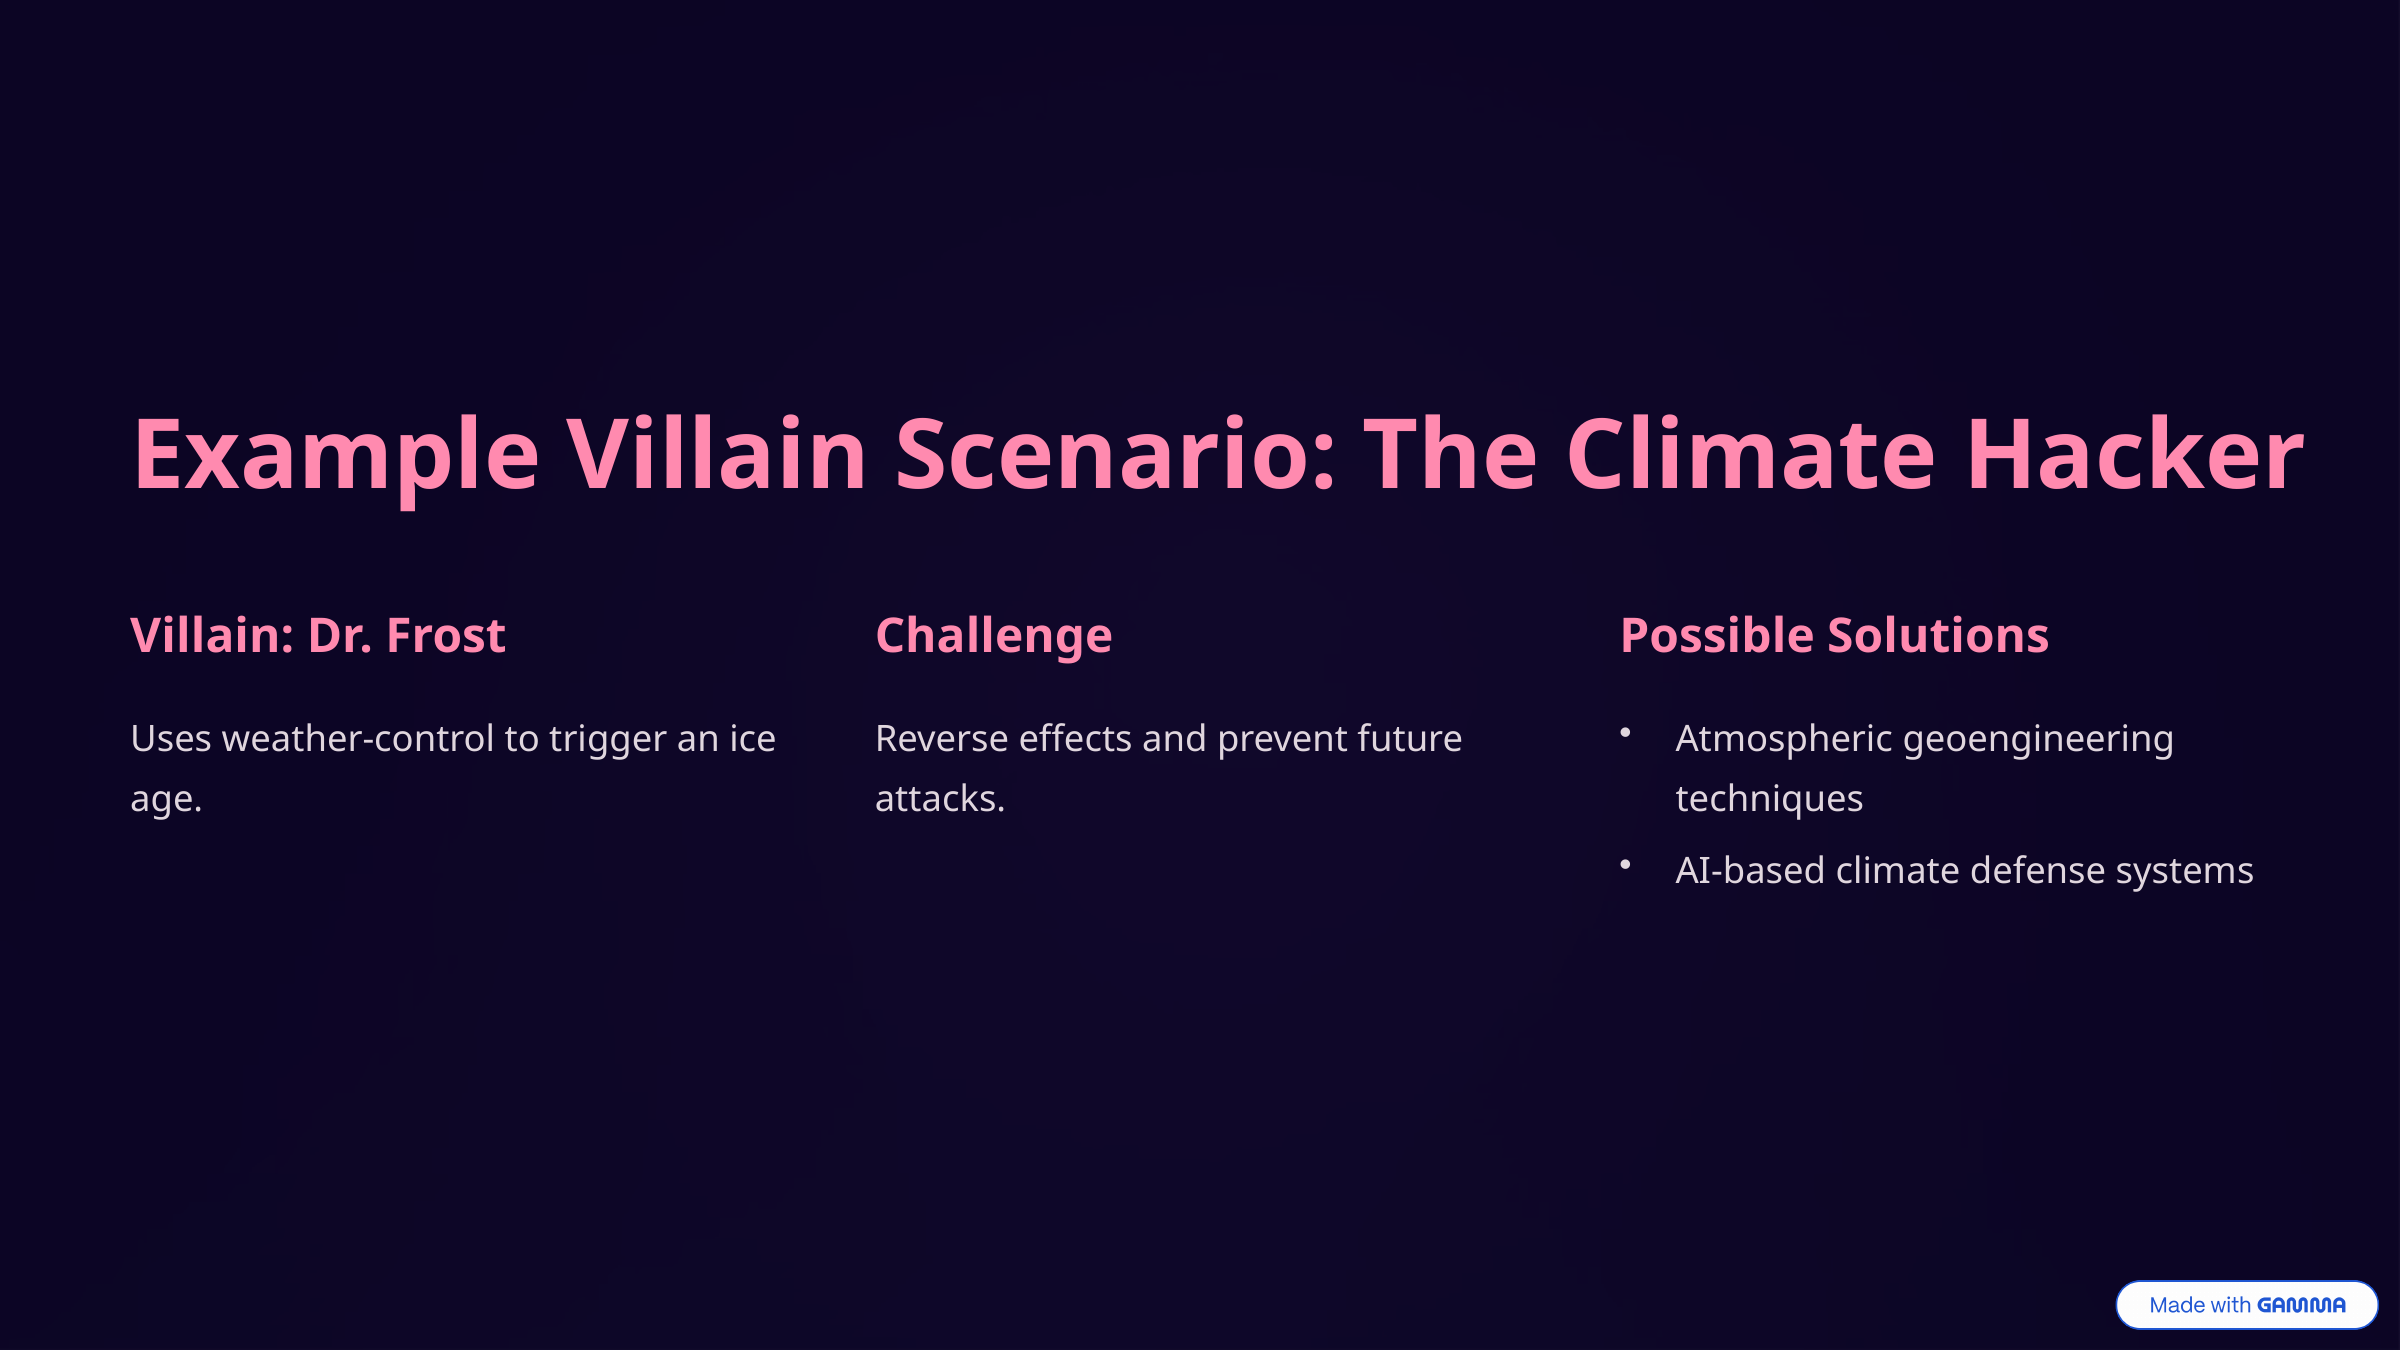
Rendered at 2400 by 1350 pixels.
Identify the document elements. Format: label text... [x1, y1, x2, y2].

picture [2106, 1271, 2389, 1339]
text_box AI-based climate defense systems [1619, 831, 2272, 951]
text_box Atmospheric geoengineering techniques [1619, 699, 2272, 819]
text_box Challenge [874, 601, 1364, 663]
text_box Villain: Dr. Frost [130, 601, 619, 663]
text_box Possible Solutions [1619, 601, 2108, 663]
text_box Reverse effects and prevent future attacks. [874, 699, 1528, 819]
text_box Example Villain Scenario: The Climate Hacker [130, 386, 2197, 509]
text_box Uses weather-control to trigger an ice age. [130, 699, 783, 819]
